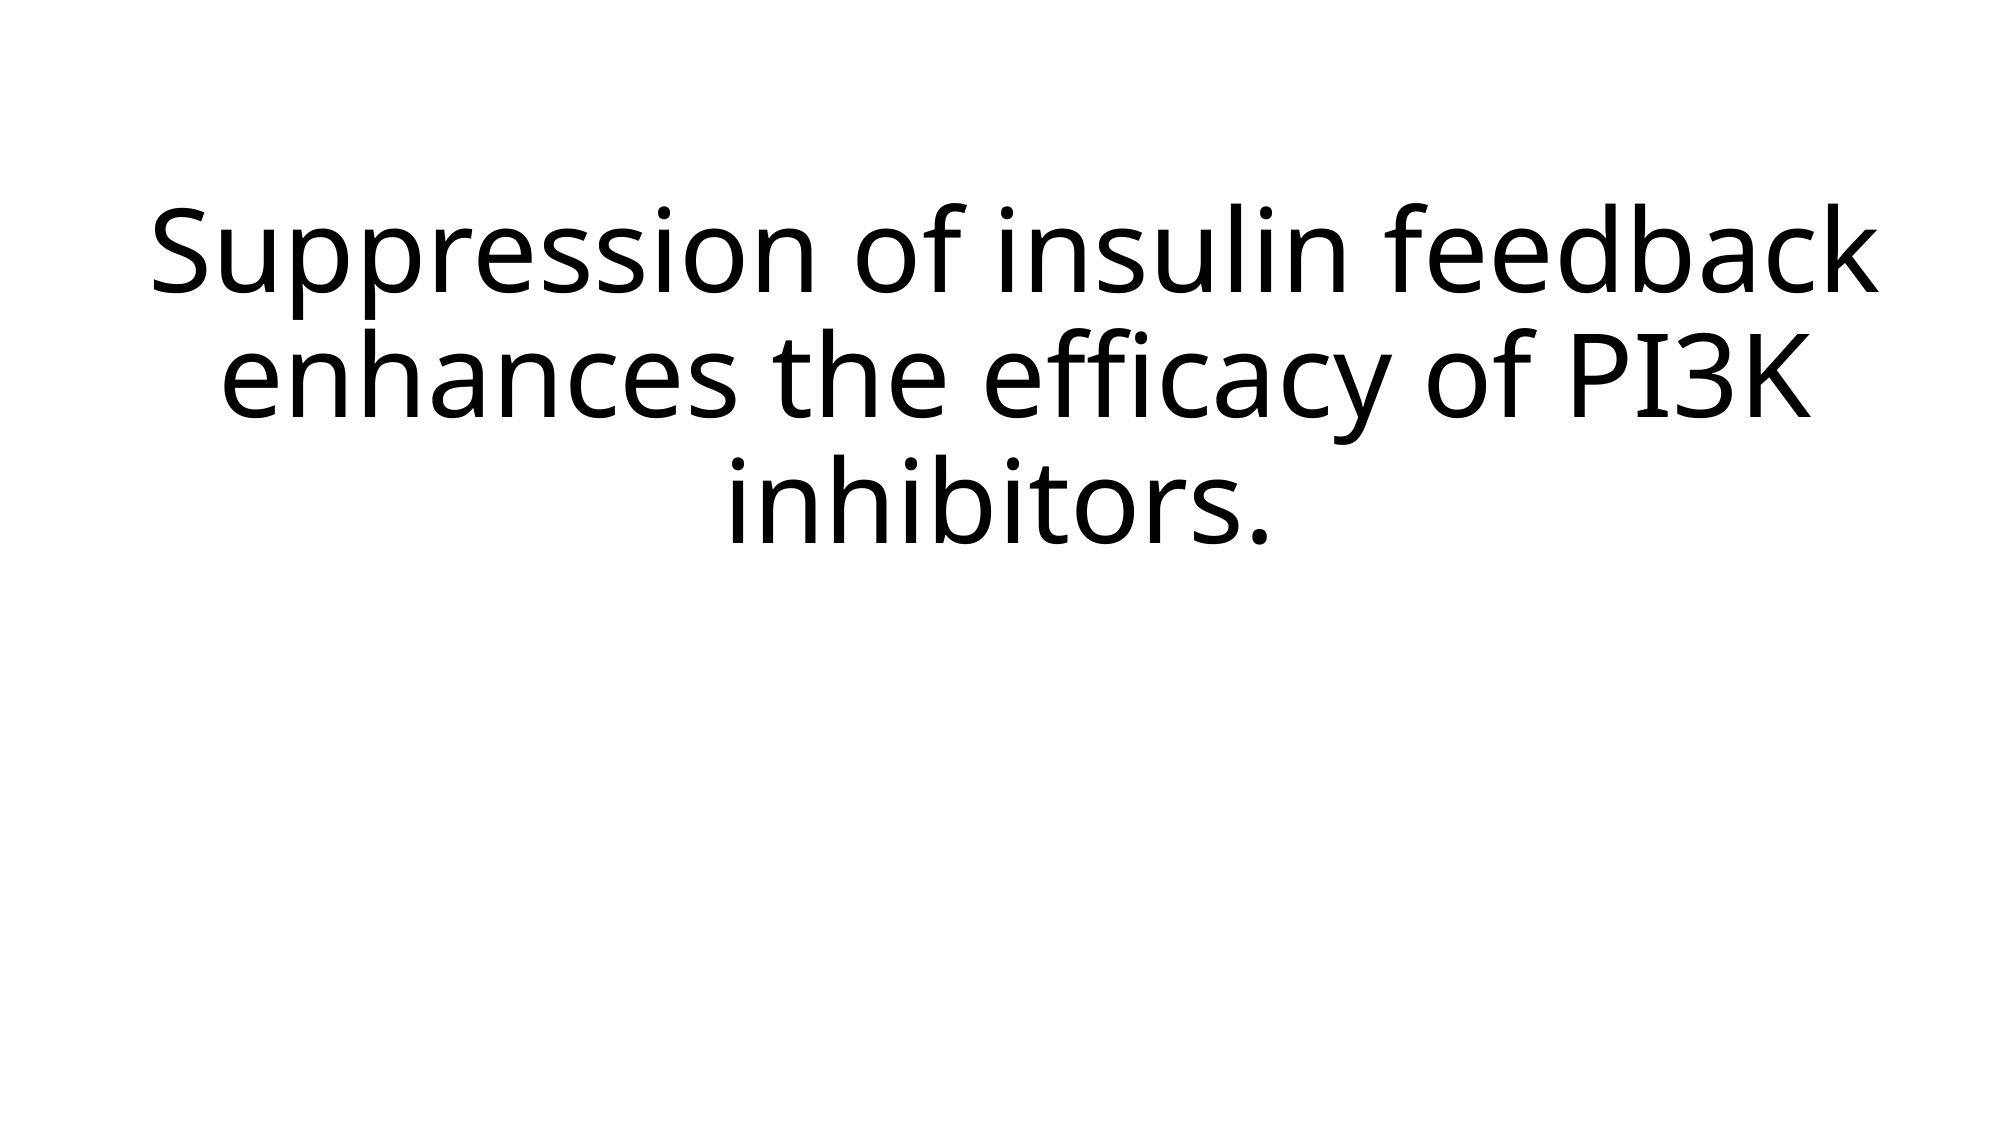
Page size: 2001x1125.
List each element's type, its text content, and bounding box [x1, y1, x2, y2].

title Suppression of insulin feedback enhances the efficacy of PI3K inhibitors. [29, 184, 2000, 576]
